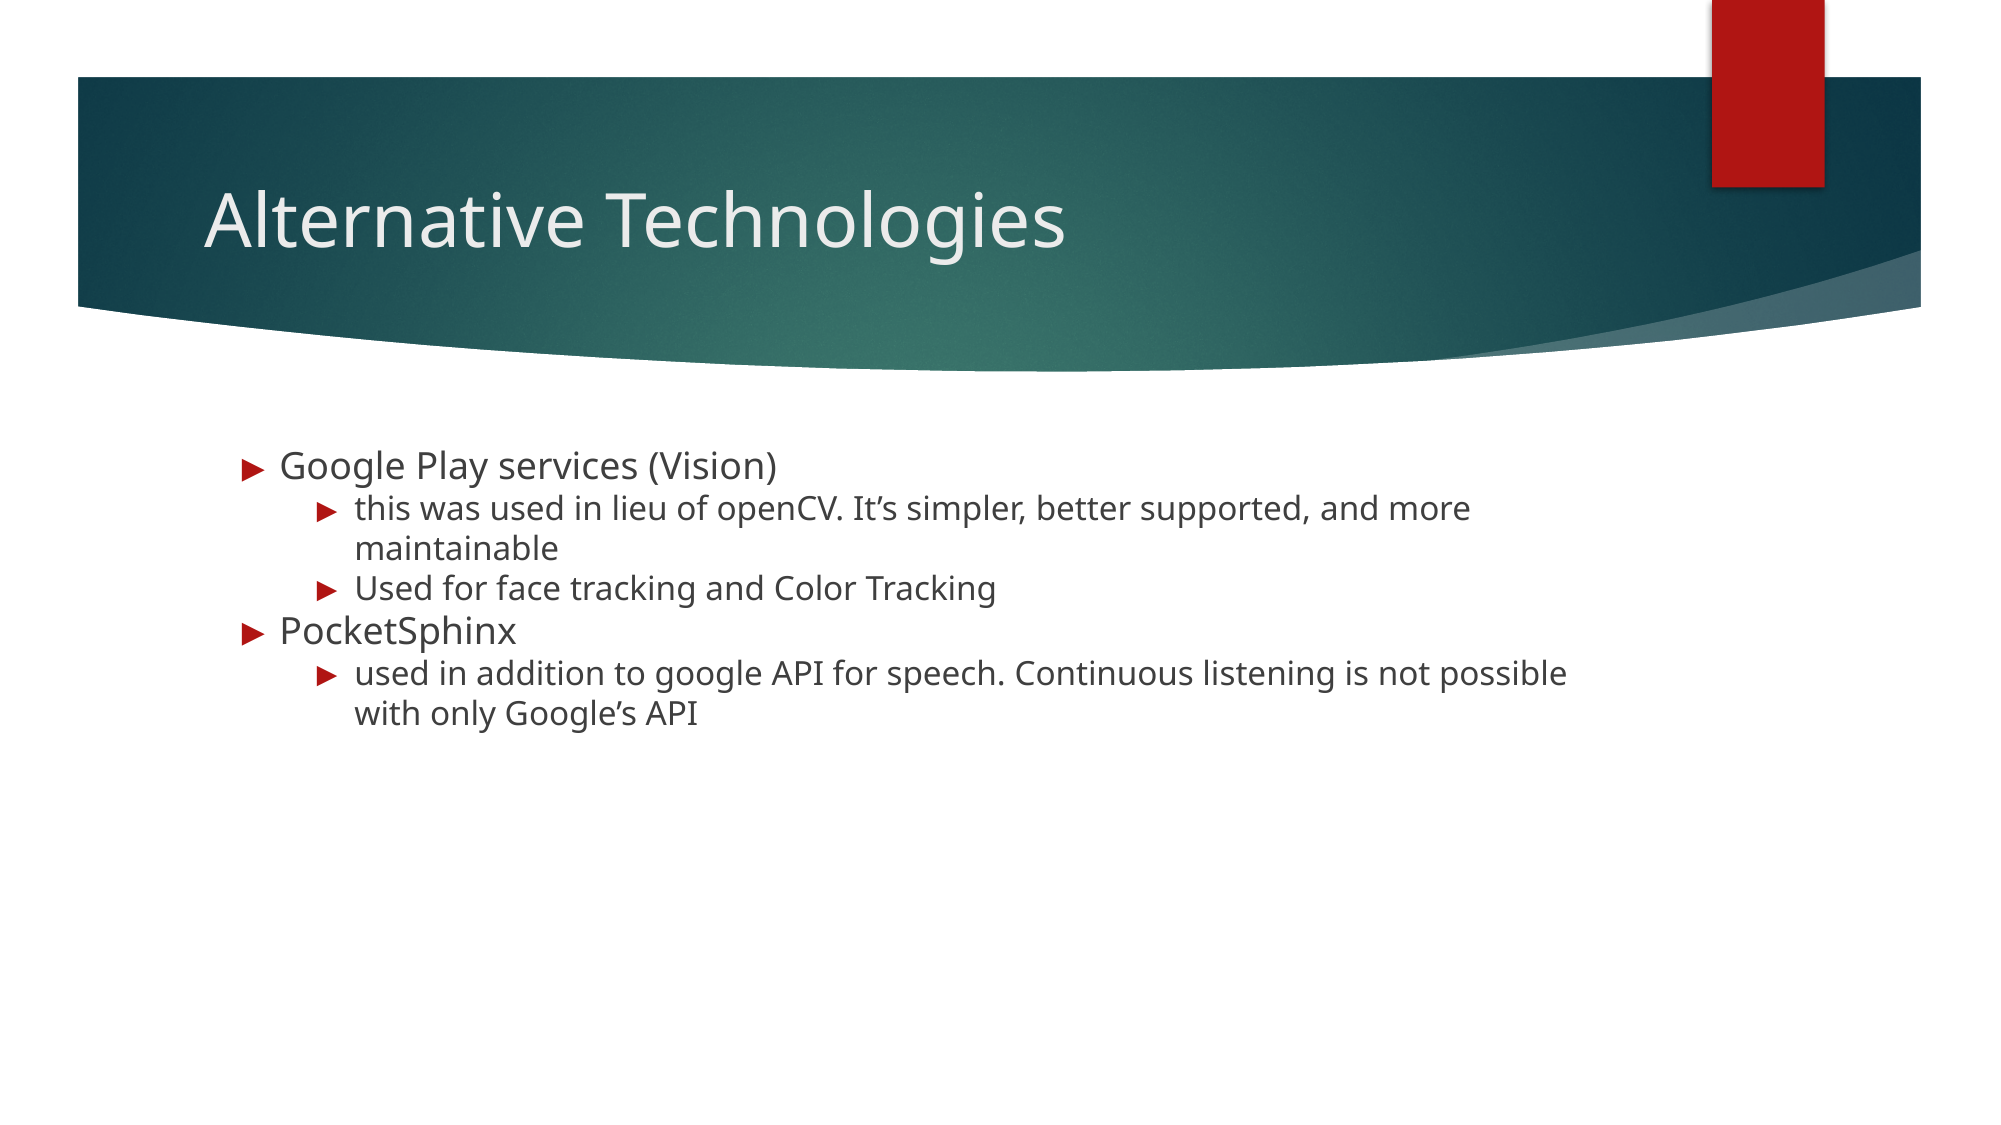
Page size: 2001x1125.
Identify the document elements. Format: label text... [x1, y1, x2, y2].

picture [79, 78, 1920, 371]
title Alternative Technologies [189, 159, 1638, 276]
list Google Play services (Vision) this was used in lieu of openCV. It’s simpler, better supported, and more maintainable Used for face tracking and Color Tracking PocketSphinx used in addition to google API for speech. Continuous listening is not possible with only Google’s API [189, 427, 1638, 988]
